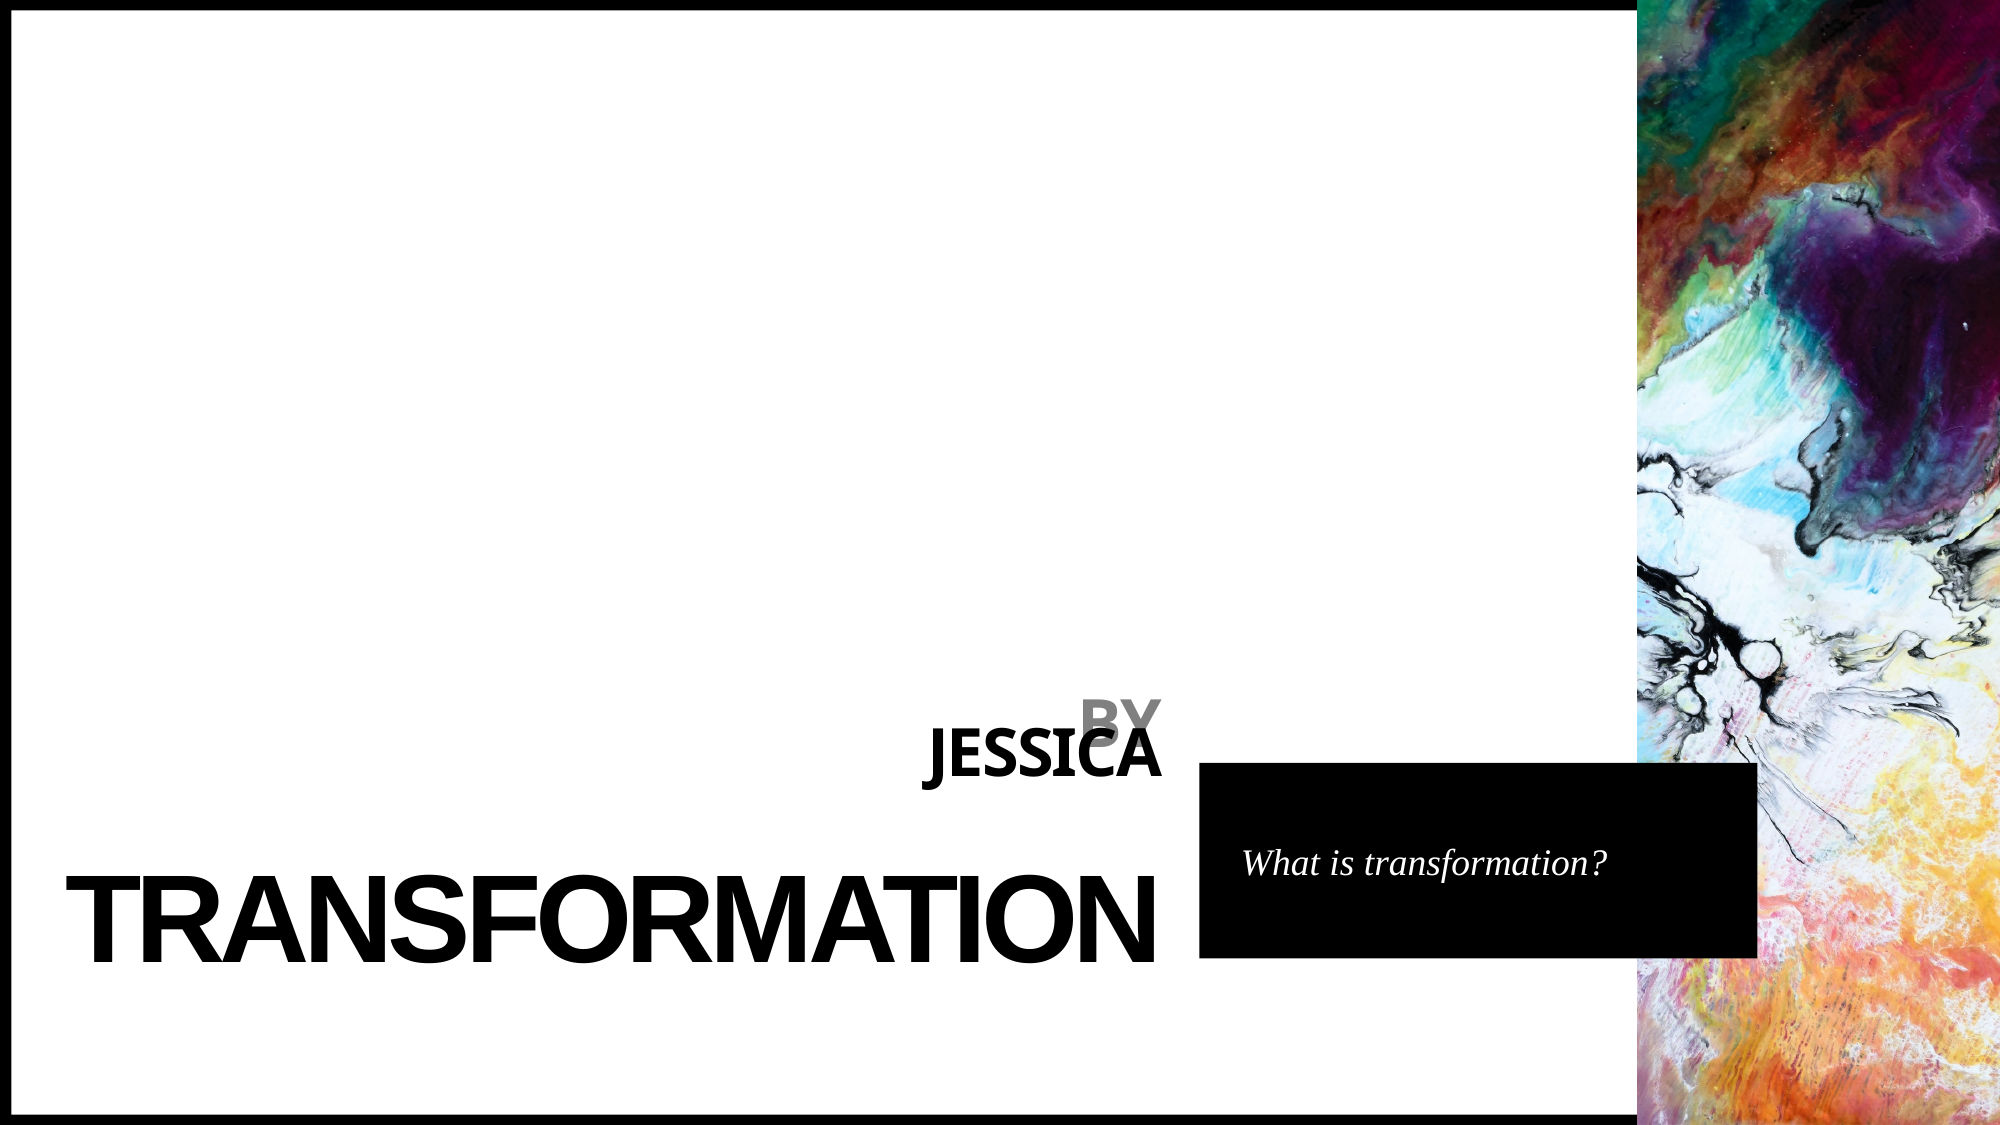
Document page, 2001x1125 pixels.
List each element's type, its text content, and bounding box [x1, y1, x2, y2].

title Transformation [47, 712, 1163, 988]
picture [1637, 0, 2000, 1125]
subtitle What is transformation? [1199, 762, 1637, 959]
